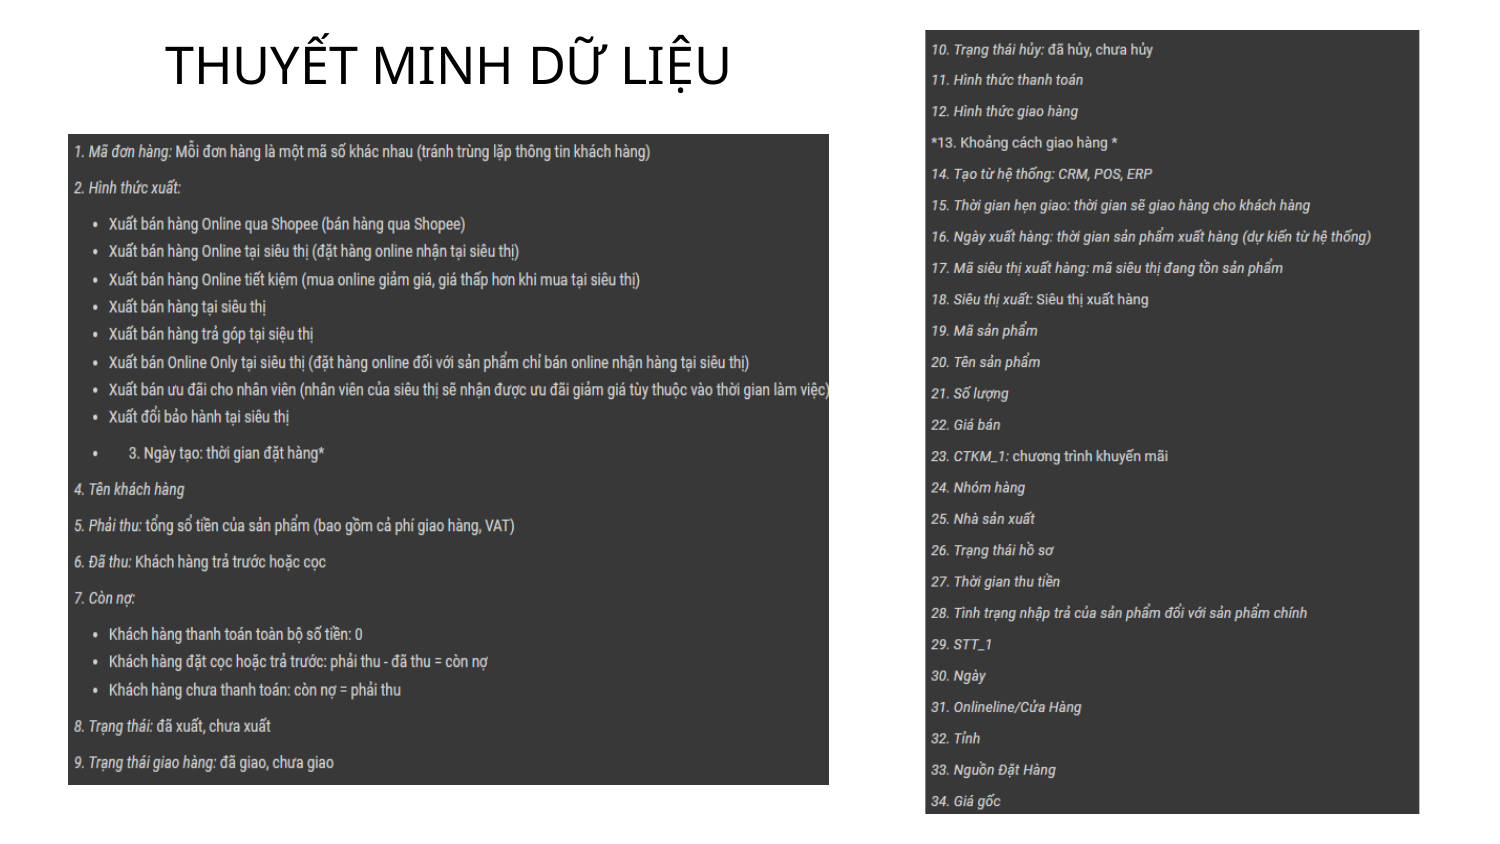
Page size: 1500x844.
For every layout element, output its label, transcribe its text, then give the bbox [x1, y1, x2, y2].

text_box THUYẾT MINH DỮ LIỆU [0, 30, 923, 97]
picture [68, 134, 830, 786]
picture [925, 30, 1420, 814]
